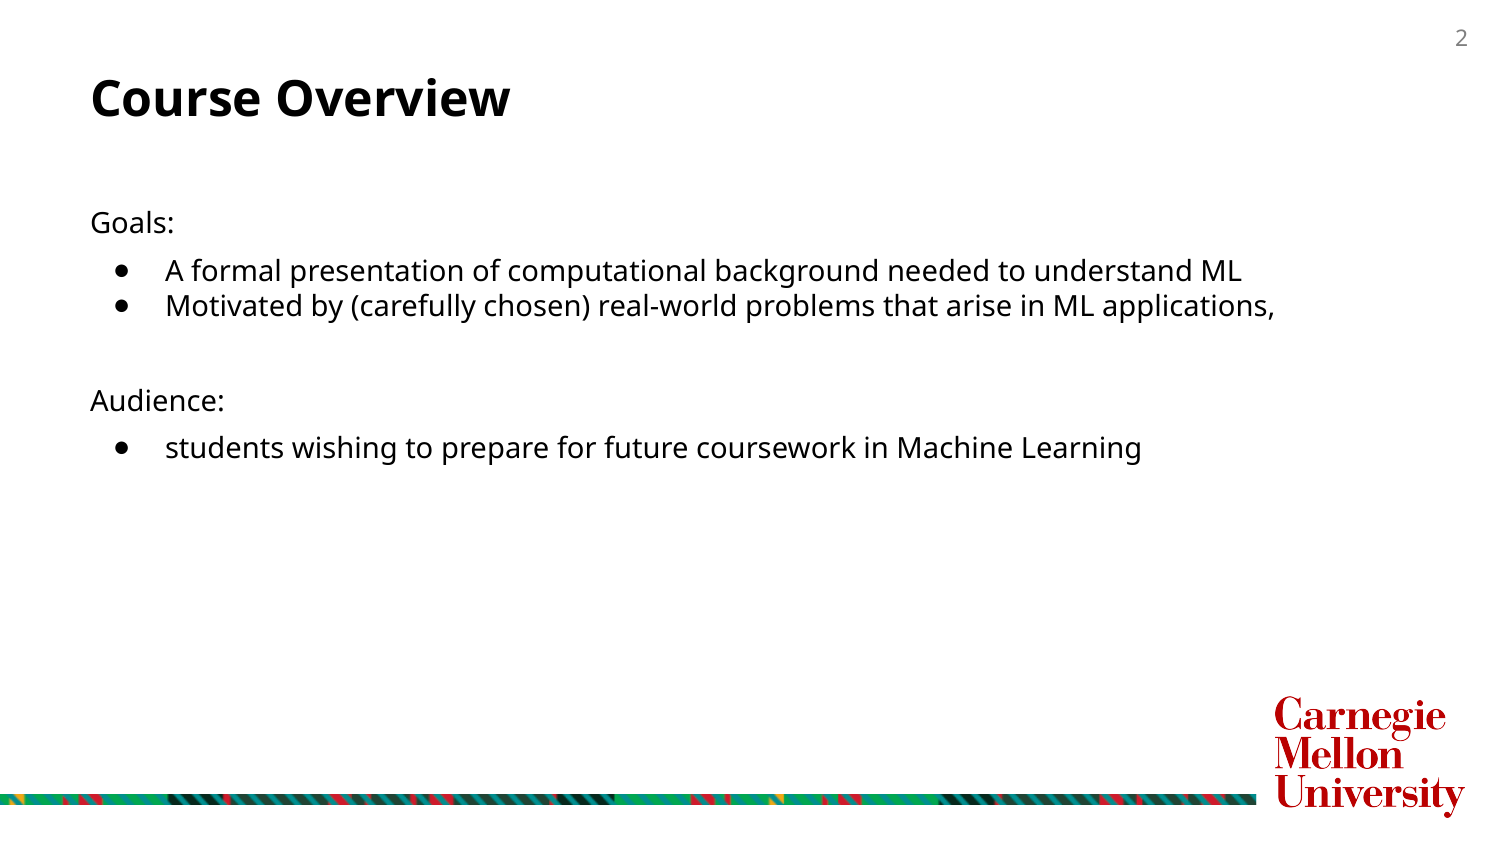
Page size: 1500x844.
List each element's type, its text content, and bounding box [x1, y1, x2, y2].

title Course Overview [75, 59, 1425, 160]
picture [1275, 696, 1465, 818]
list Goals: A formal presentation of computational background needed to understand ML Motivated by (carefully chosen) real-world problems that arise in ML applications, Audience: students wishing to prepare for future coursework in Machine Learning [75, 196, 1425, 760]
picture [0, 794, 1257, 805]
